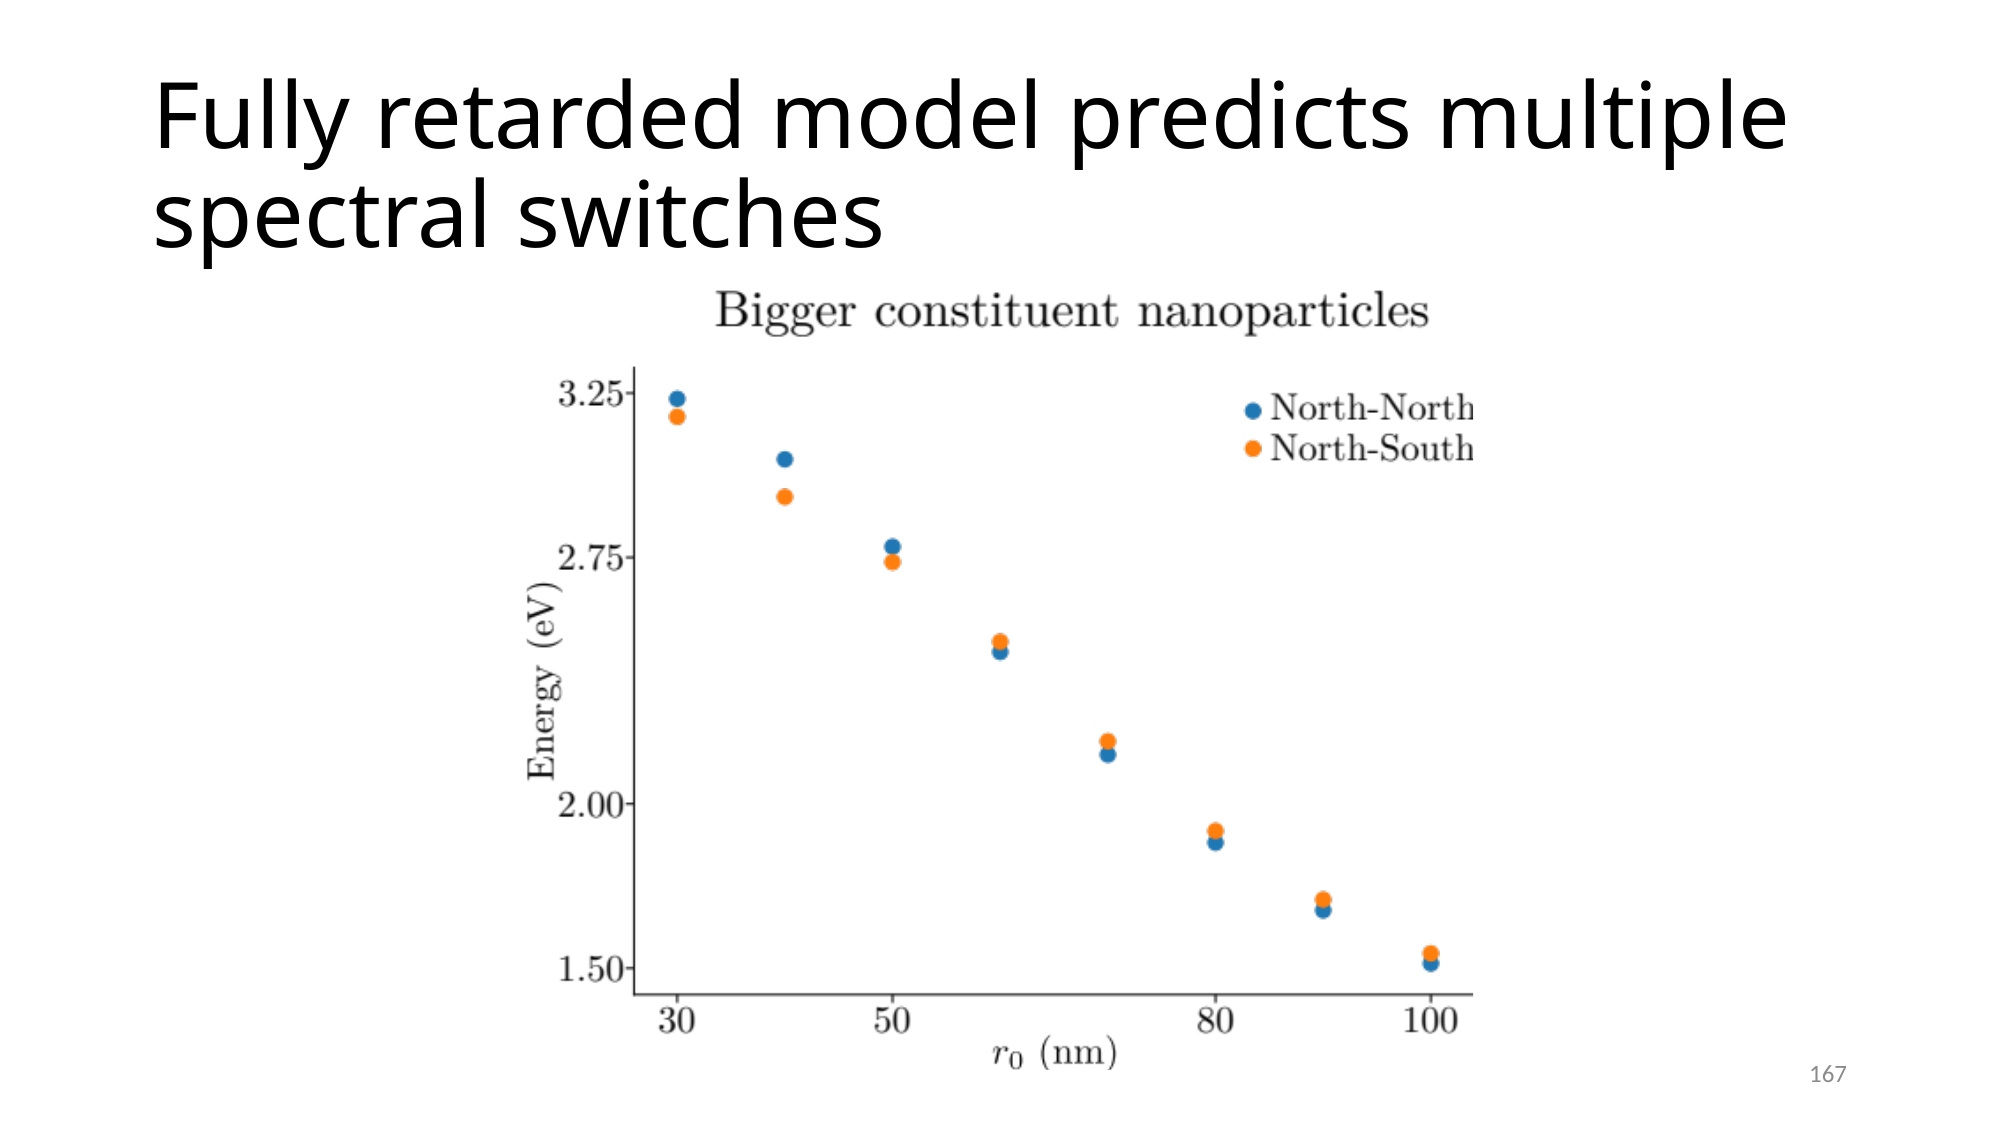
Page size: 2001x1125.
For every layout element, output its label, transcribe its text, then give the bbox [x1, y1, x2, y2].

slide_number 166 [1412, 1042, 1863, 1103]
picture [526, 277, 1474, 1070]
title Fully retarded model predicts multiple spectral switches [137, 59, 1863, 278]
